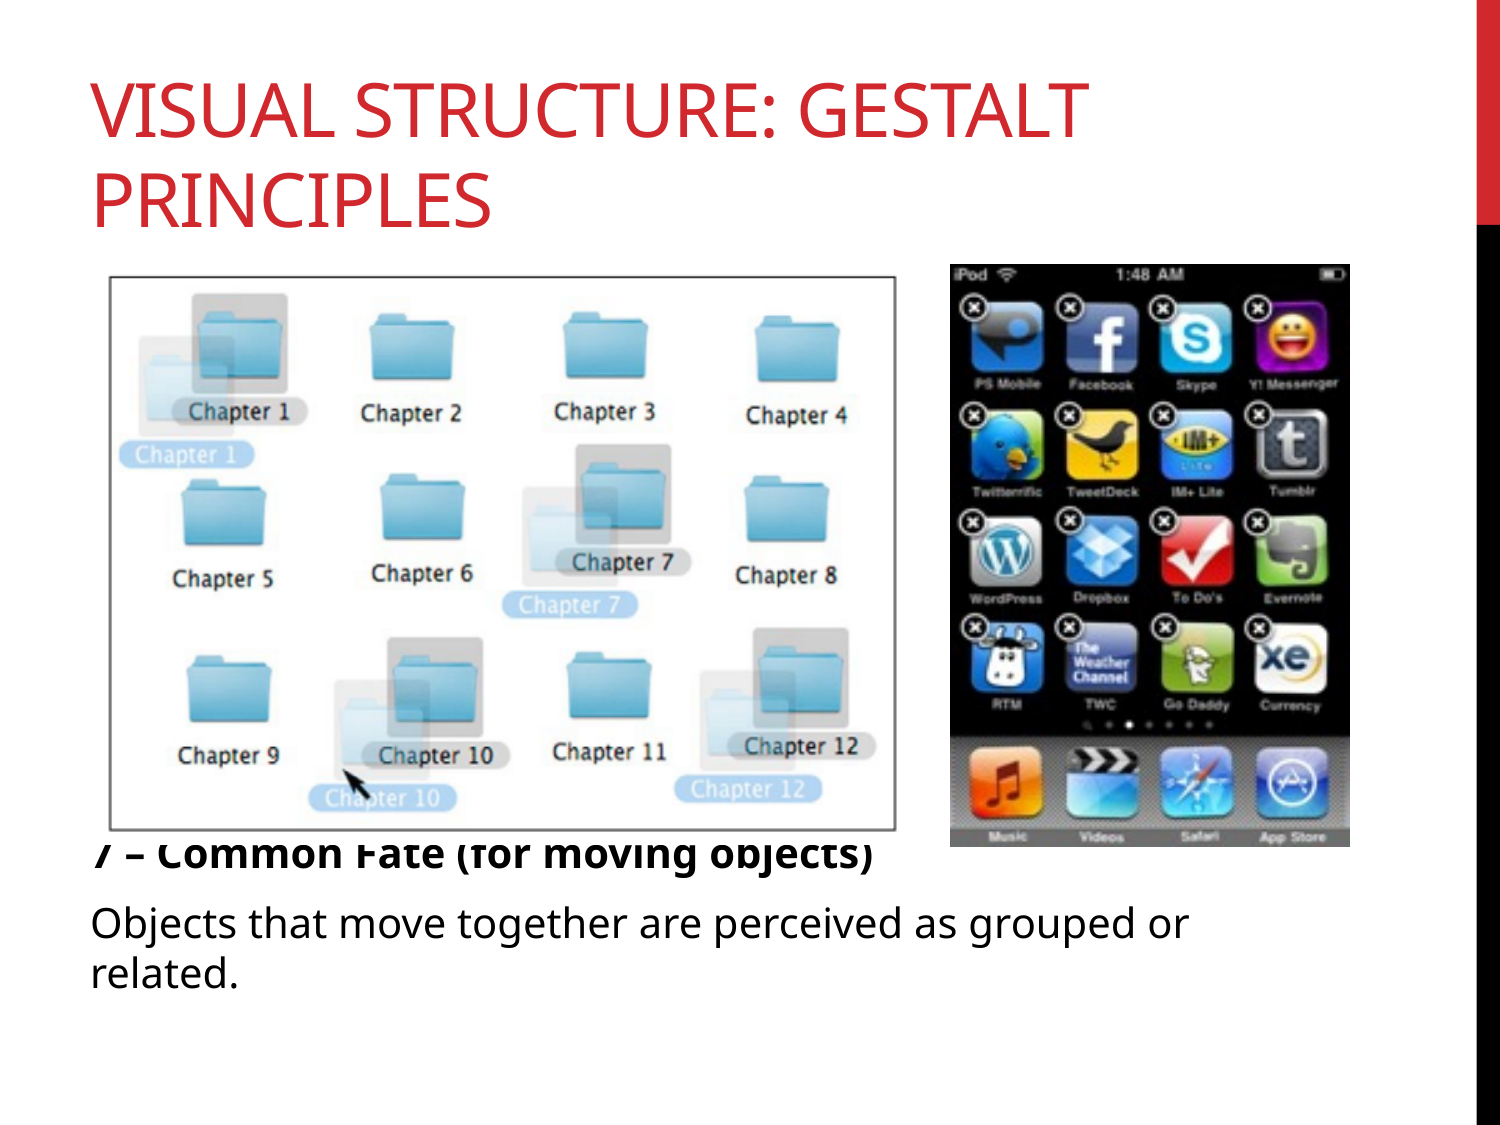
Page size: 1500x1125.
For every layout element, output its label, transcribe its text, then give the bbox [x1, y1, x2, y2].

list 7 – Common Fate (for moving objects) Objects that move together are perceived as grouped or related. [75, 287, 1325, 1005]
picture [86, 261, 1351, 848]
title Visual Structure: Gestalt Principles [75, 25, 1363, 250]
